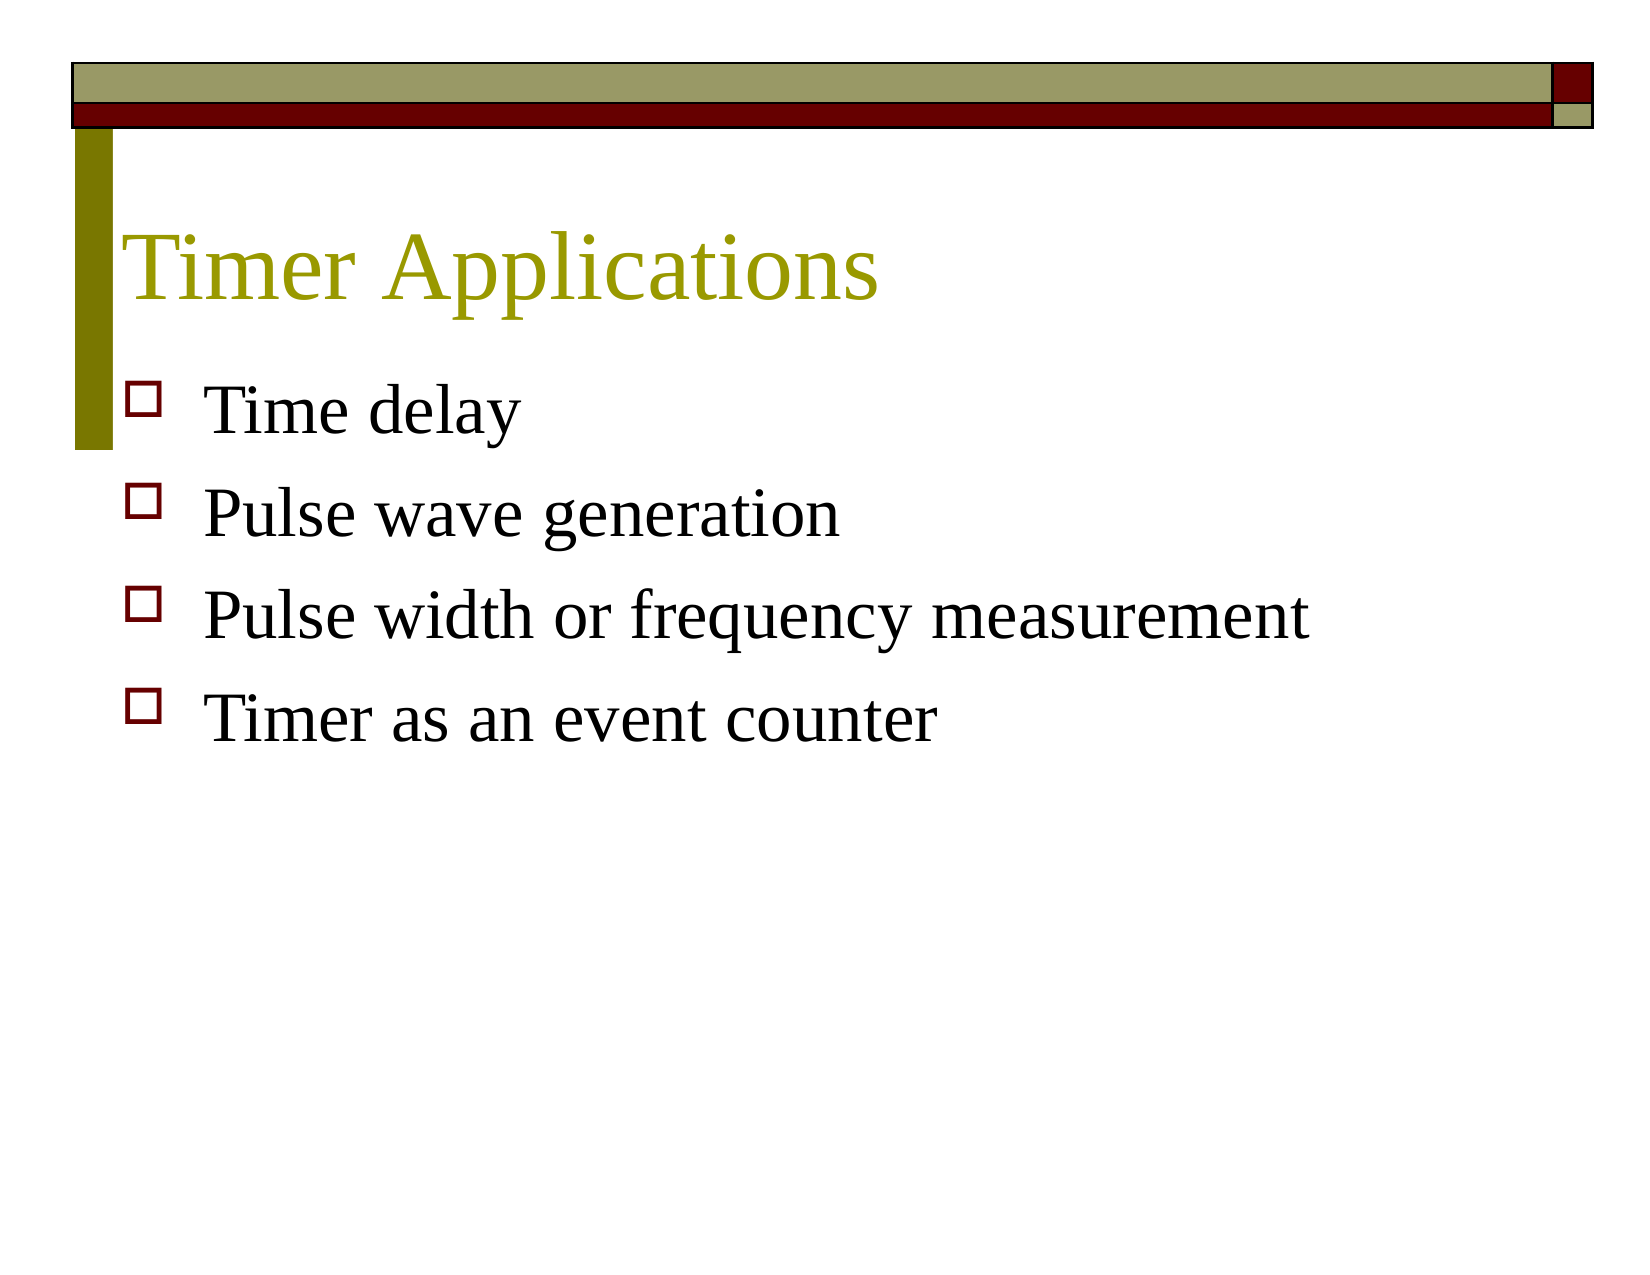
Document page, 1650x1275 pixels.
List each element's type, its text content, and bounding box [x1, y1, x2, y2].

table_header [74, 64, 1551, 102]
table_cell [1554, 104, 1591, 126]
text_box Time delay Pulse wave generation Pulse width or frequency measurement Timer as an event counter [118, 343, 1316, 756]
table_cell [74, 104, 1551, 126]
table_header [1554, 64, 1591, 102]
title Timer Applications [118, 199, 887, 343]
